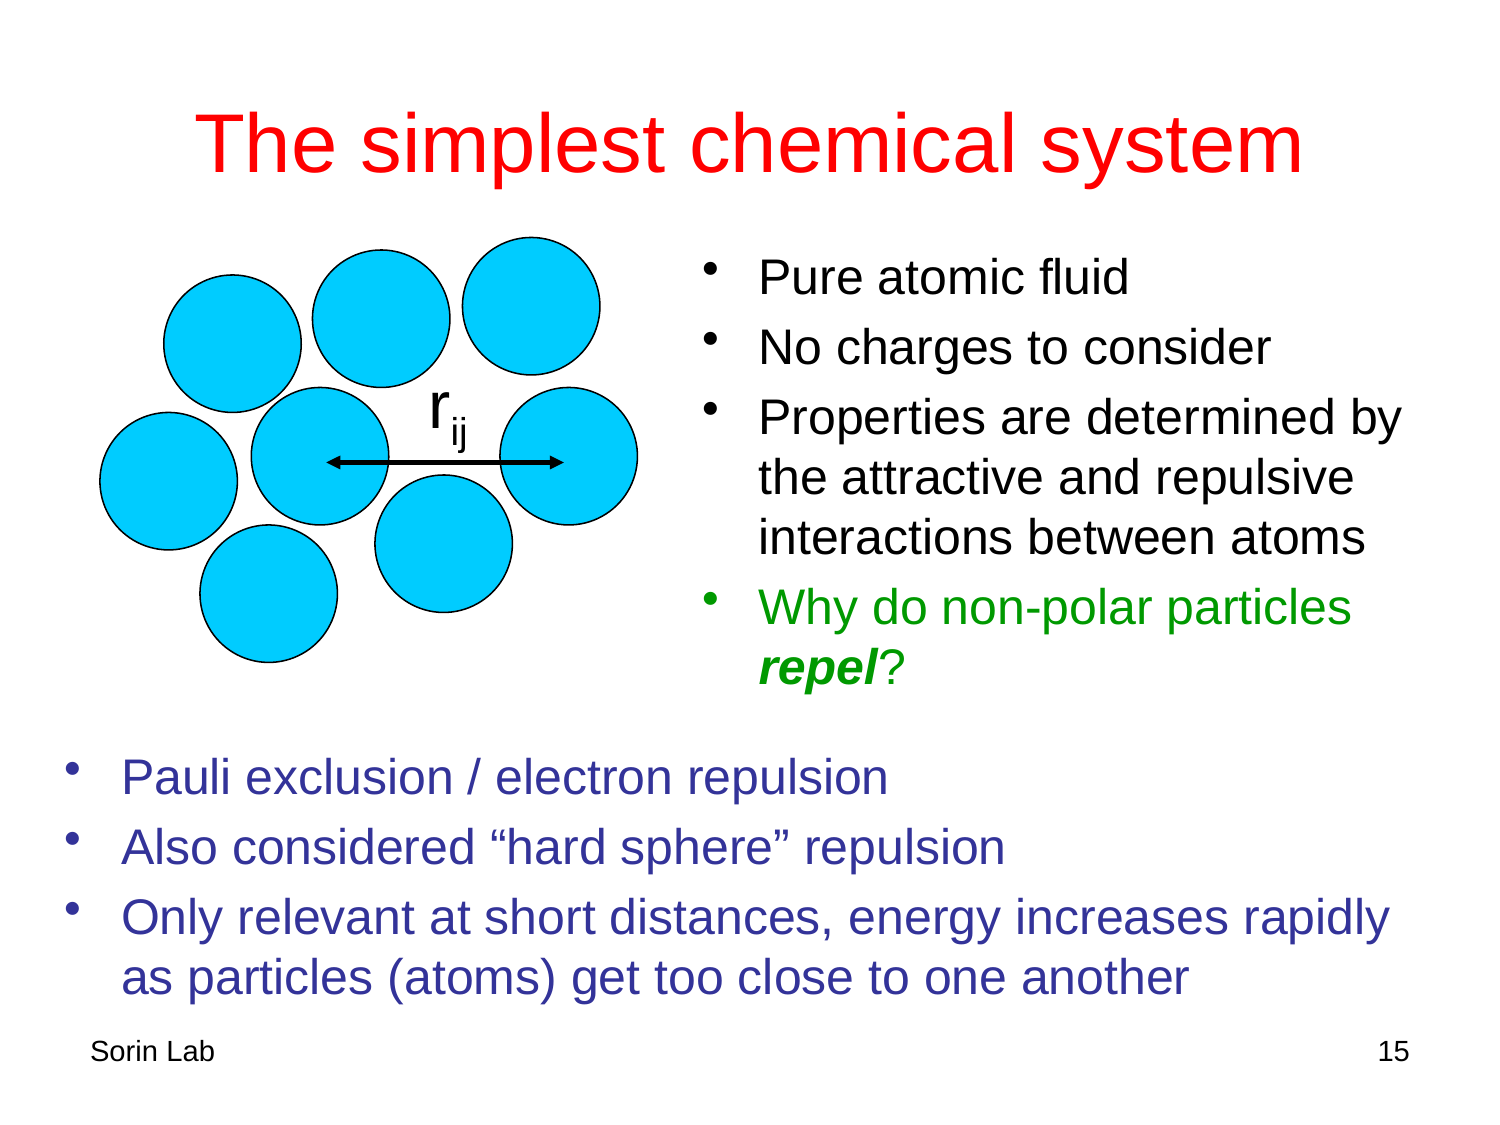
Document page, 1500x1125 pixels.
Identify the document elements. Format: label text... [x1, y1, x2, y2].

title The simplest chemical system [75, 45, 1425, 233]
text_box [199, 524, 338, 663]
text_box Pauli exclusion / electron repulsion Also considered “hard sphere” repulsion Only relevant at short distances, energy increases rapidly as particles (atoms) get too close to one another [50, 737, 1450, 1013]
text_box [163, 274, 302, 413]
text_box Pure atomic fluid No charges to consider Properties are determined by the attractive and repulsive interactions between atoms Why do non-polar particles repel? [687, 237, 1450, 477]
text_box rij [409, 354, 487, 461]
slide_number 15 [1074, 1024, 1426, 1103]
text_box [251, 387, 389, 477]
text_box [326, 456, 564, 469]
text_box Pure atomic fluid No charges to consider Properties are determined by the attractive and repulsive interactions between atoms Why do non-polar particles repel? [687, 478, 1450, 700]
text_box [462, 237, 600, 375]
text_box [499, 387, 638, 477]
text_box [503, 478, 634, 525]
text_box [312, 249, 450, 388]
text_box [99, 478, 238, 550]
text_box [254, 478, 386, 525]
text_box [374, 478, 513, 613]
text_box [100, 412, 238, 477]
slide_number Sorin Lab [74, 1024, 426, 1103]
